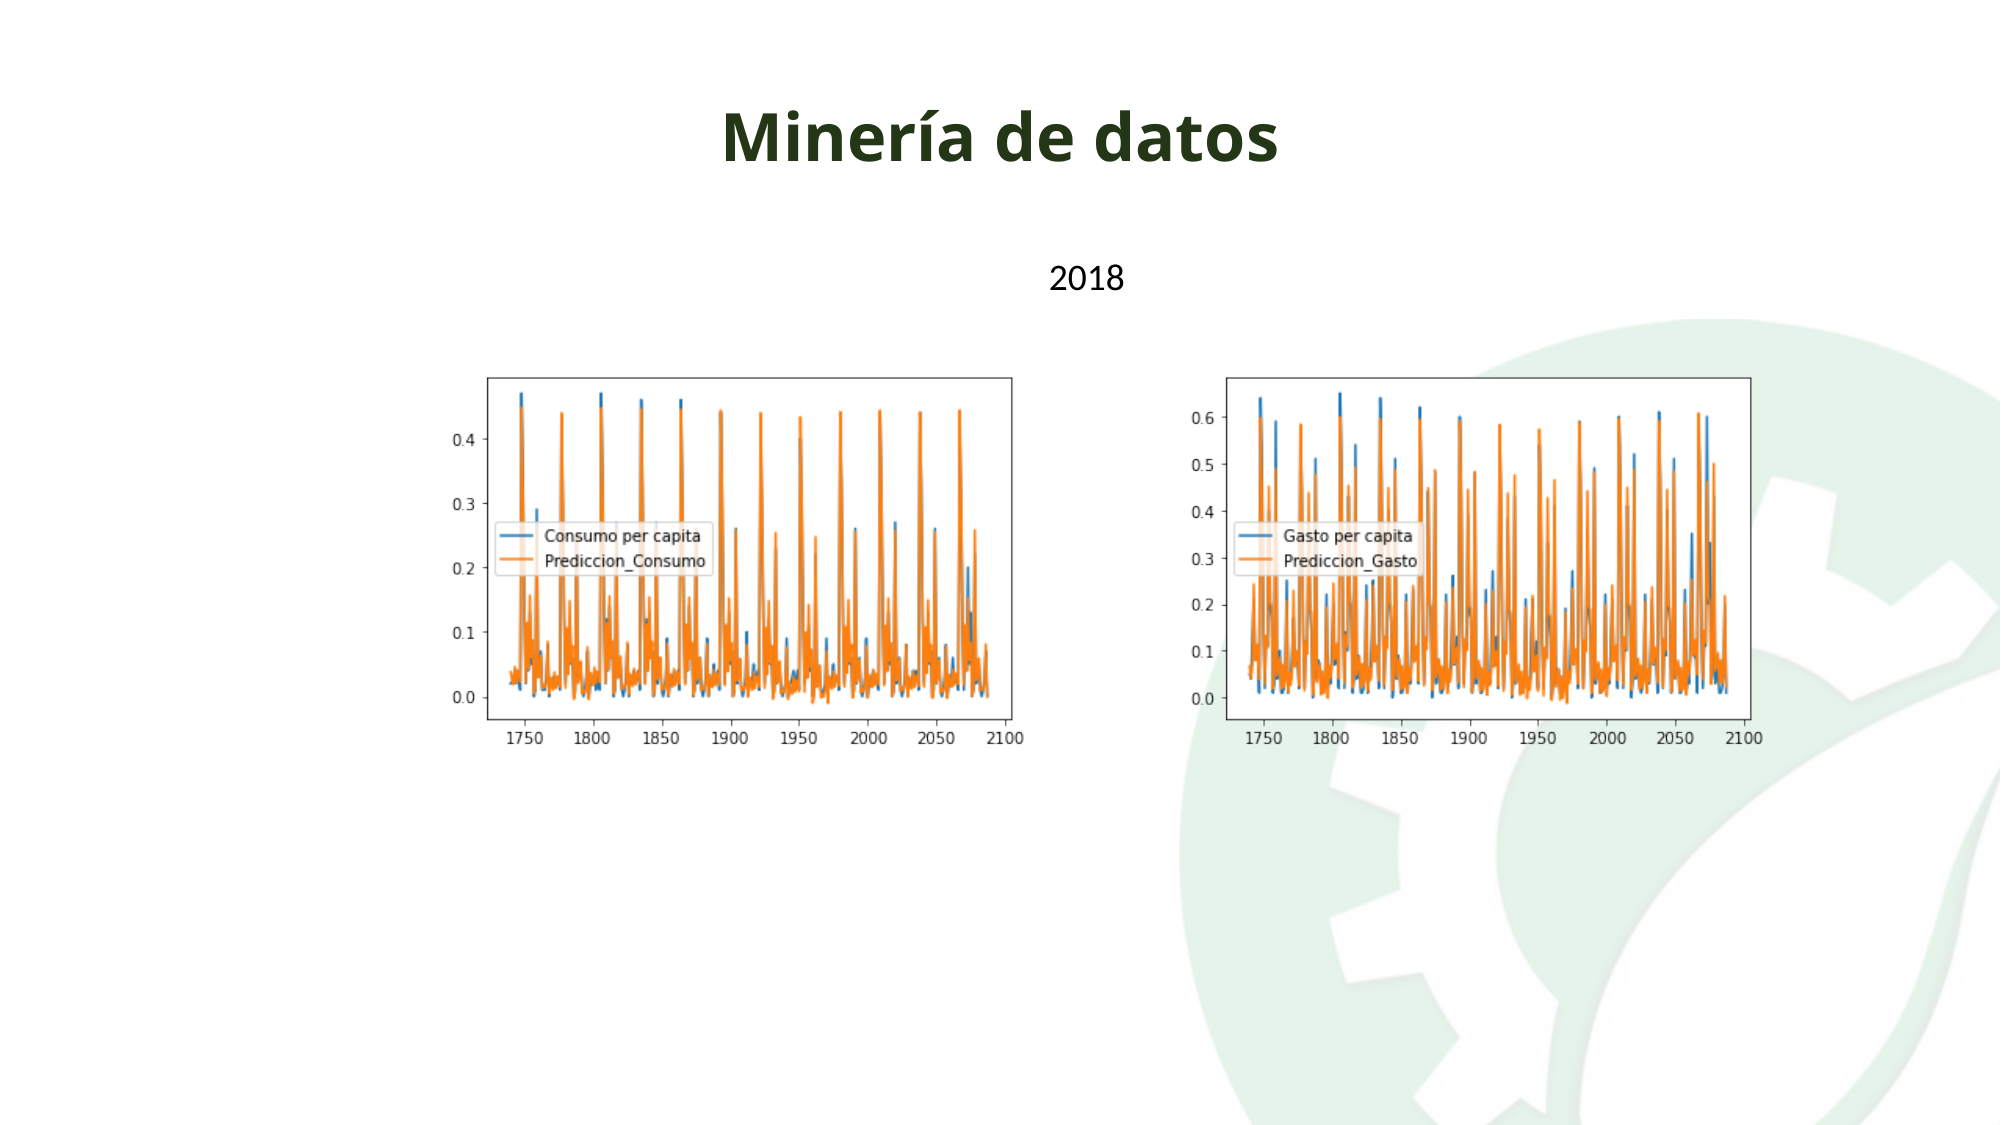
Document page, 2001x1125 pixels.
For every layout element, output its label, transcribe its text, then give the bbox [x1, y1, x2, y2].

text_box Minería de datos [440, 86, 1560, 182]
text_box 2018 [1034, 245, 1551, 306]
picture [440, 368, 1035, 757]
picture [1179, 319, 2000, 1125]
